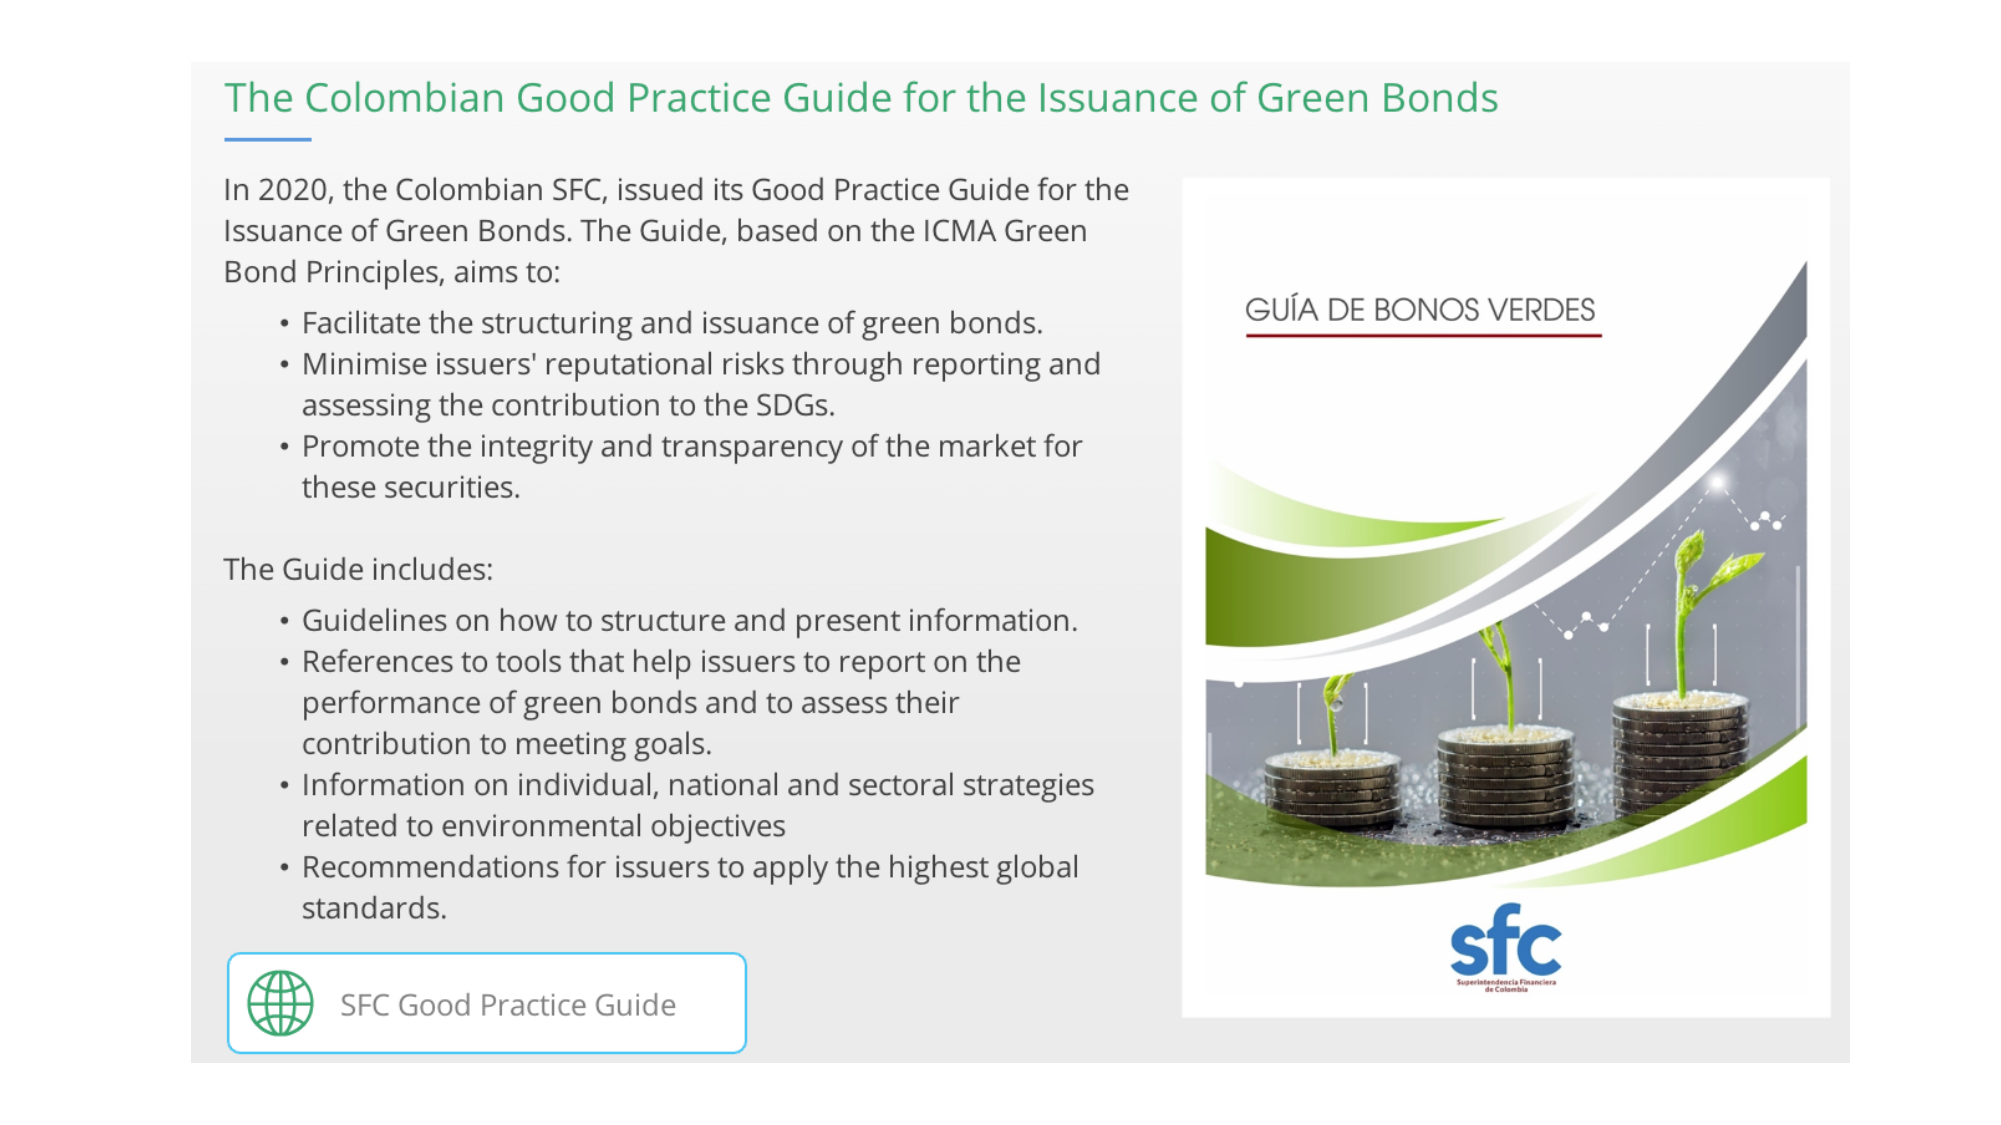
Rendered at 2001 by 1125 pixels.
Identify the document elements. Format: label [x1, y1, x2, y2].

picture [191, 62, 1850, 1063]
